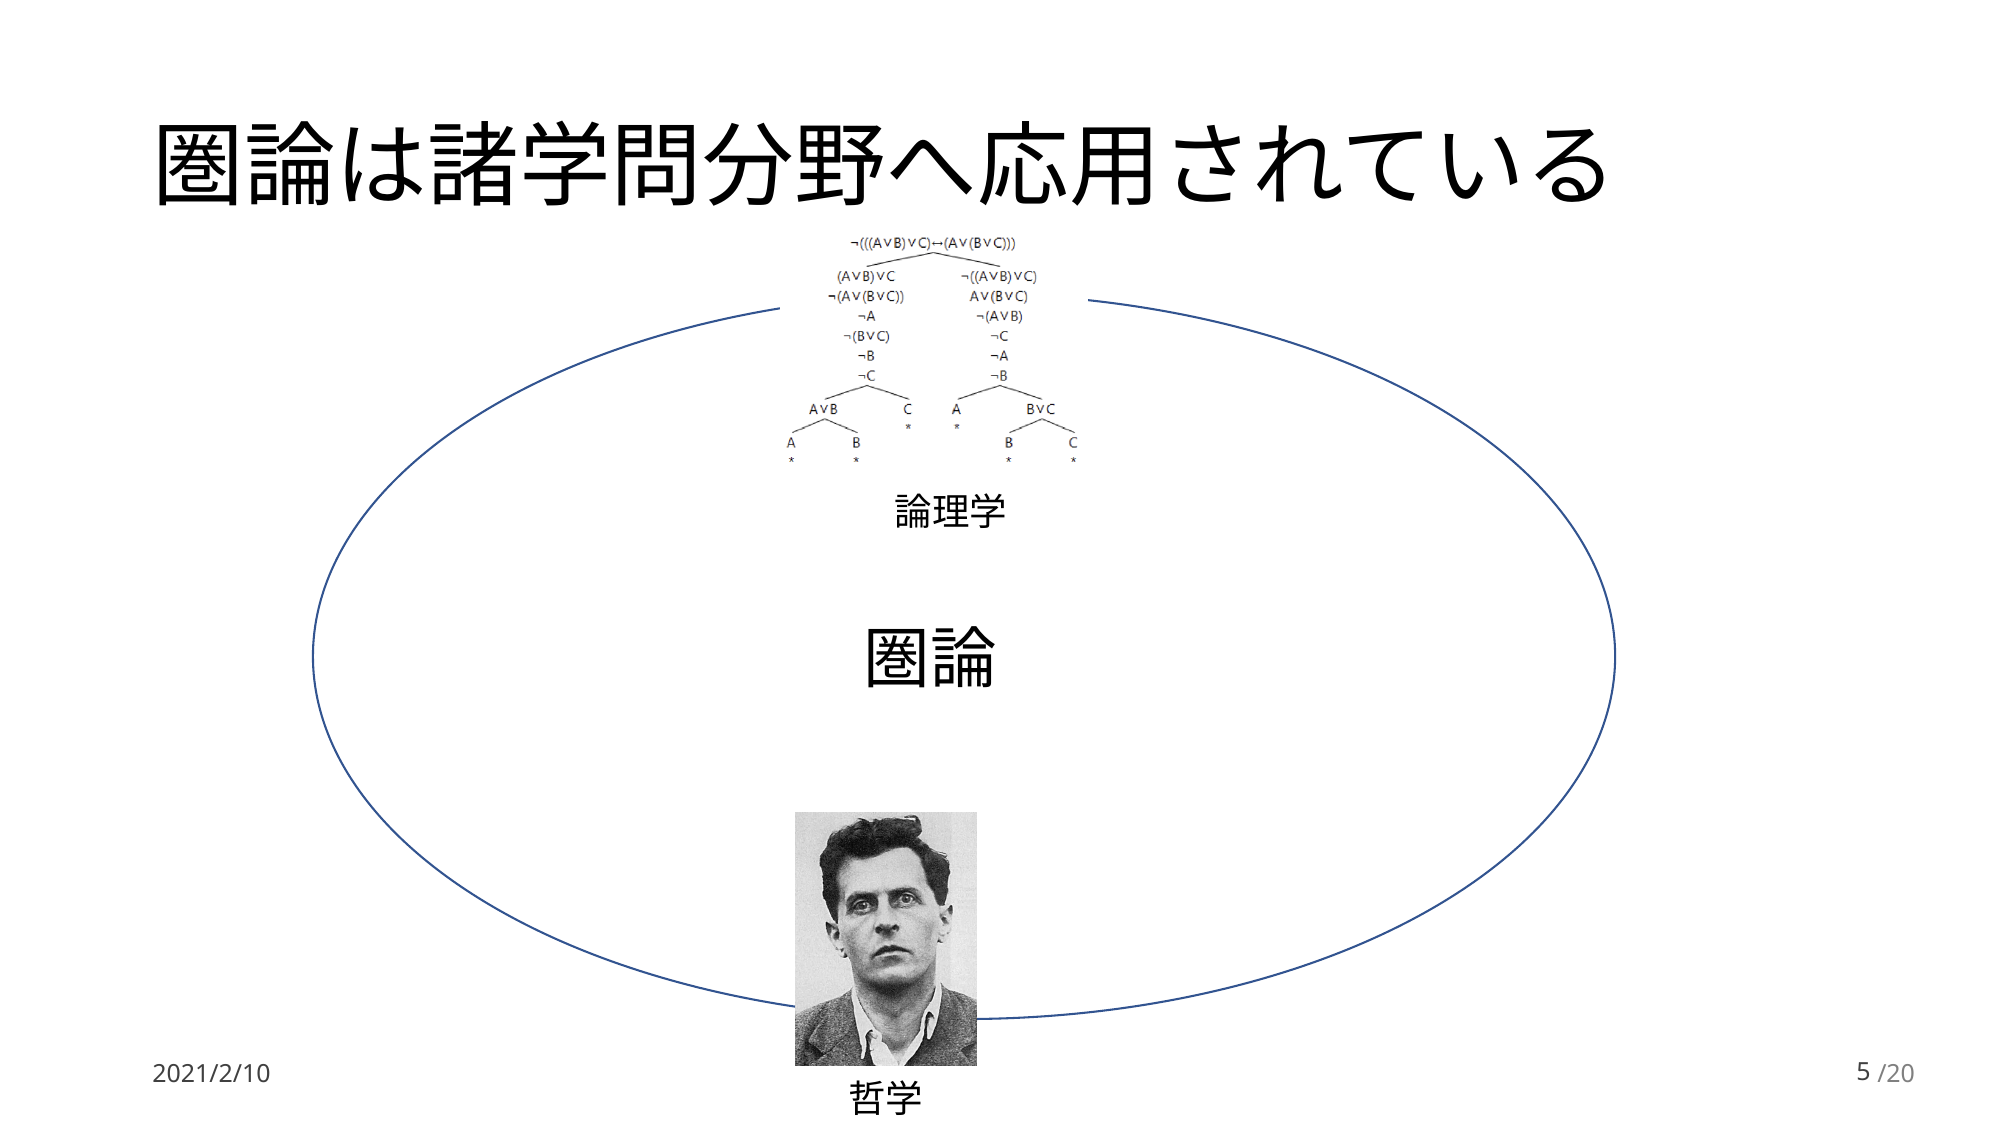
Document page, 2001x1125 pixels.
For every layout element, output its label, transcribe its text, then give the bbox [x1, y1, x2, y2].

text_box 圏論 [311, 299, 1617, 1021]
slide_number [137, 1042, 588, 1103]
text_box 論理学 [879, 480, 1023, 541]
title 圏論は諸学問分野へ応用されている [137, 59, 1863, 278]
picture [795, 812, 977, 1066]
picture [780, 231, 1088, 476]
slide_number 4 [1435, 1042, 1886, 1103]
text_box 哲学 [833, 1068, 939, 1125]
